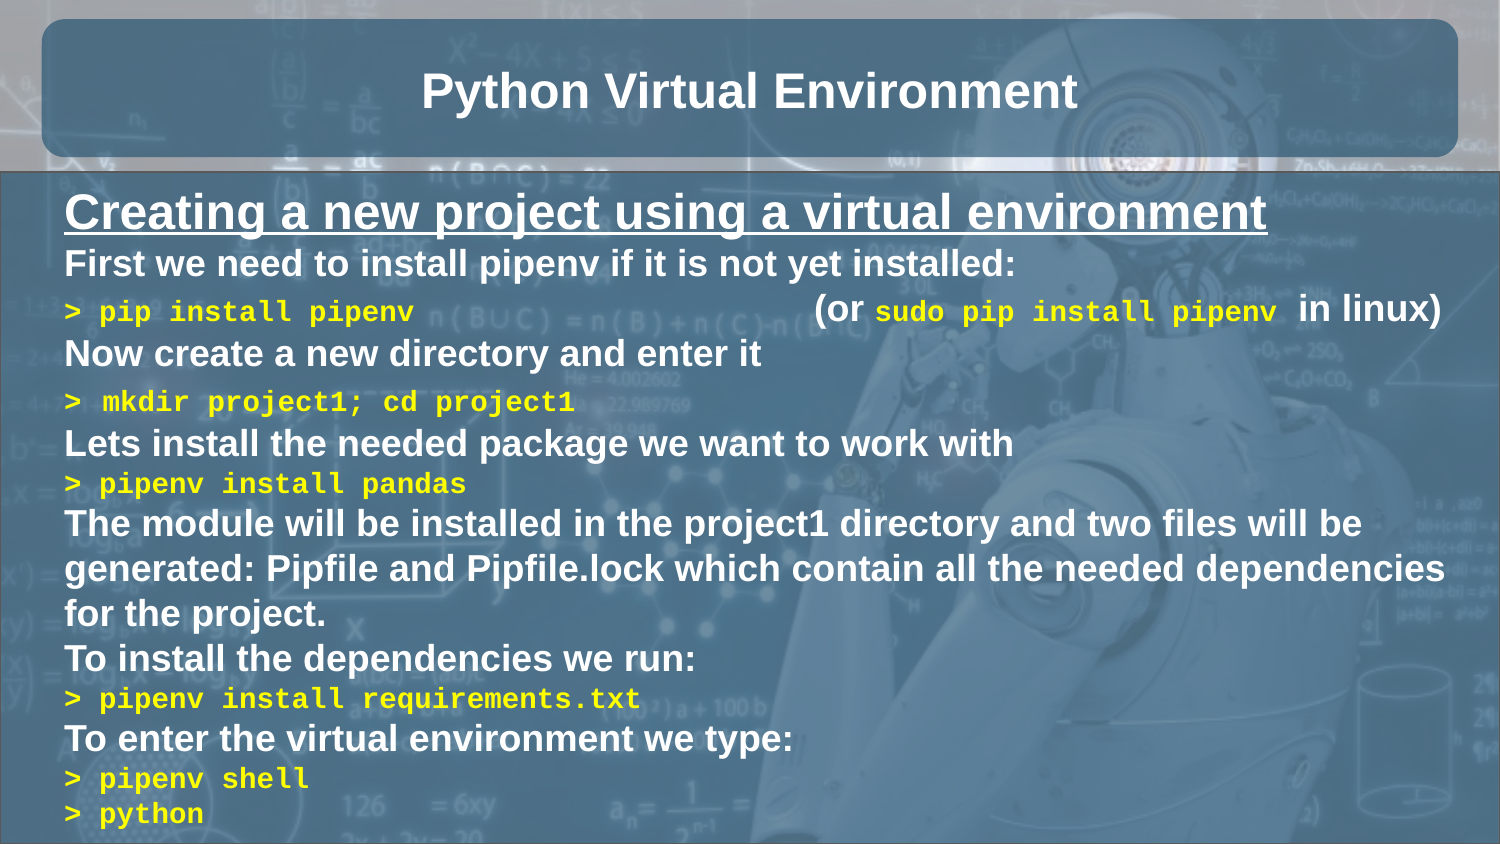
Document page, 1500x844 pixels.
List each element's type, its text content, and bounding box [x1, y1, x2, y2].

title Python Virtual Environment [49, 43, 1451, 134]
text_box [0, 172, 1500, 844]
picture [0, 0, 1500, 172]
subtitle Creating a new project using a virtual environment First we need to install pipenv if it is not yet installed: > pip install pipenv (or sudo pip install pipenv in linux) Now create a new directory and enter it > mkdir project1; cd project1 Lets install the needed package we want to work with > pipenv install pandas The module will be installed in the project1 directory and two files will be generated: Pipfile and Pipfile.lock which contain all the needed dependencies for the project. To install the dependencies we run: > pipenv install requirements.txt To enter the virtual environment we type: > pipenv shell > python [64, 179, 1465, 841]
